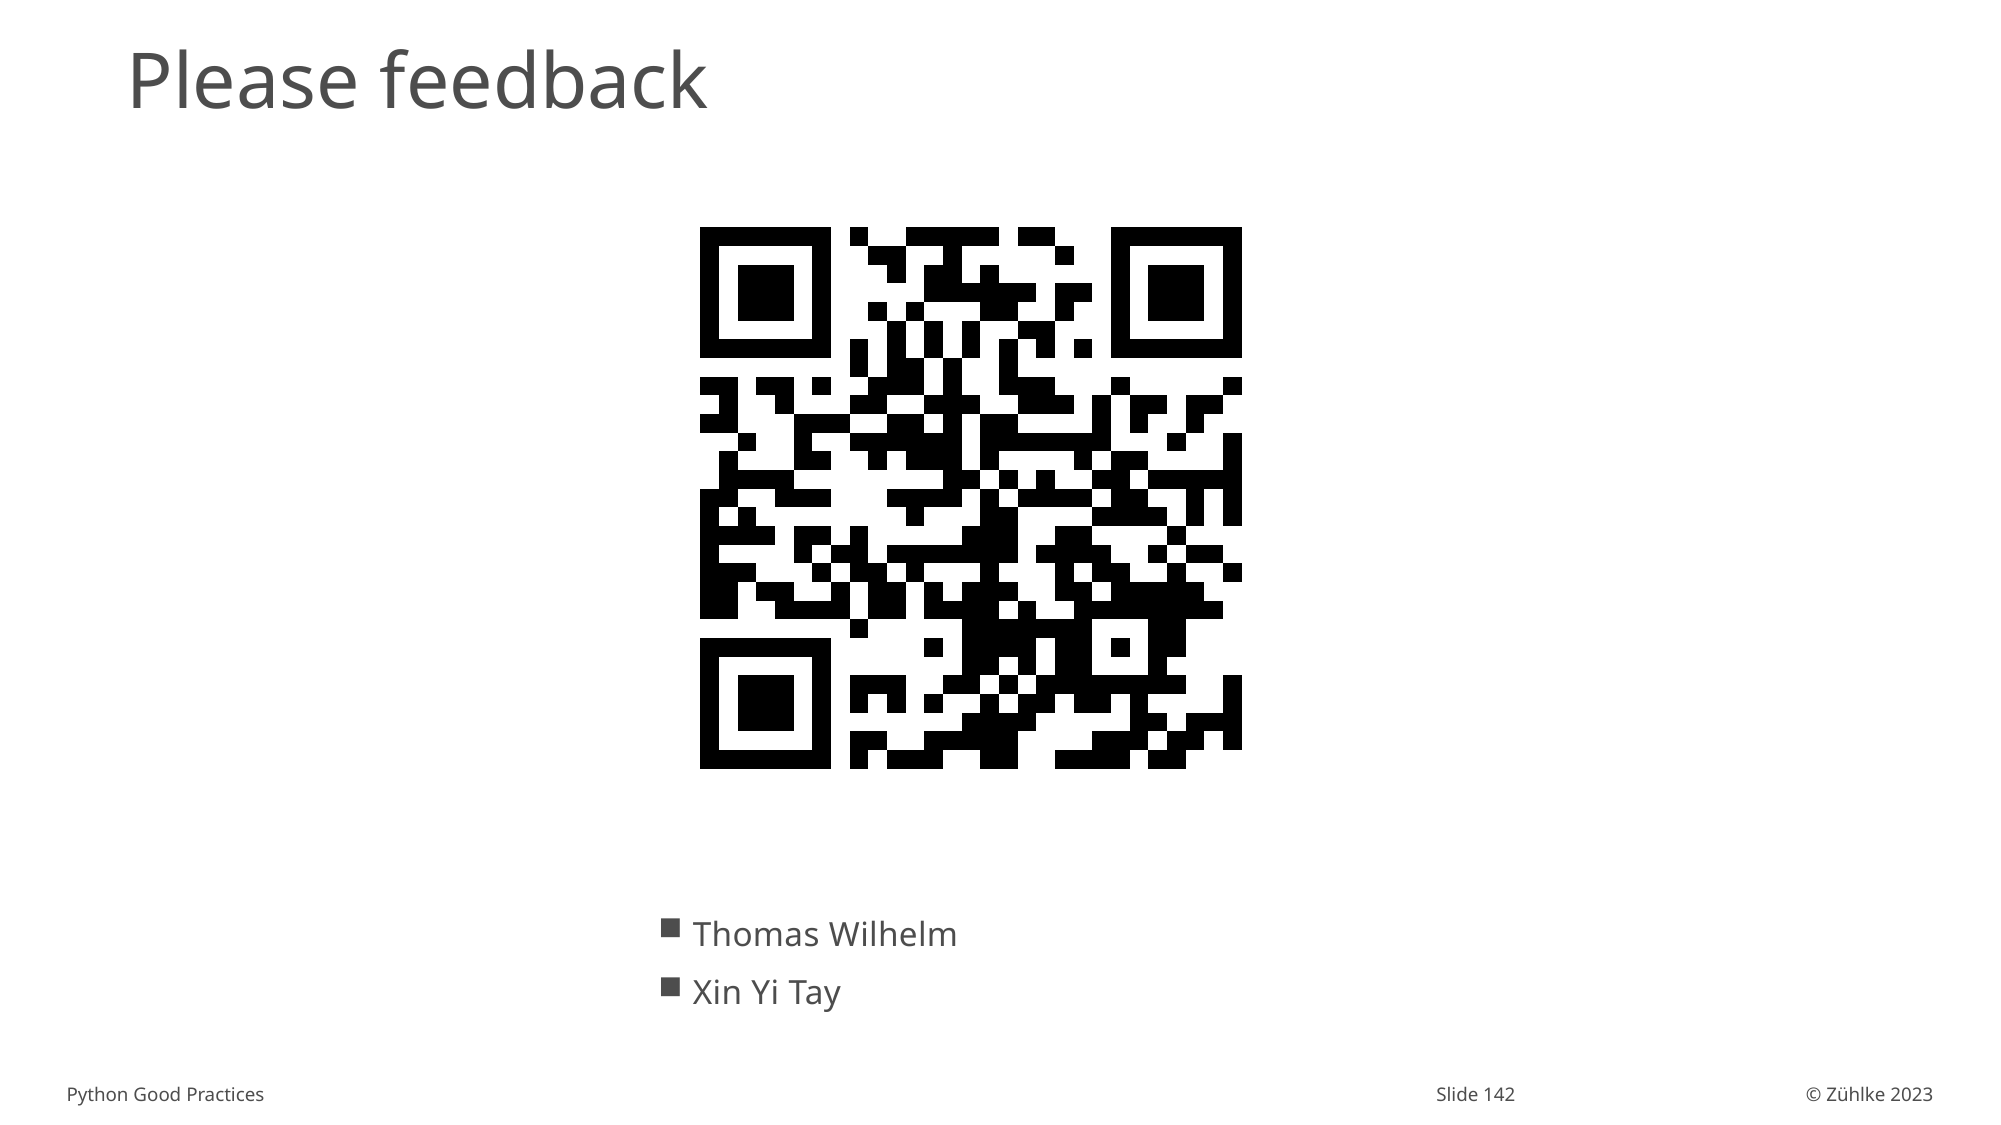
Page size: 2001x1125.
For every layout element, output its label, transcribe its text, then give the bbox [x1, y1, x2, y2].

text_box Thomas Wilhelm Xin Yi Tay [657, 905, 1296, 1035]
title Please feedback [126, 36, 1967, 154]
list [645, 172, 1299, 826]
